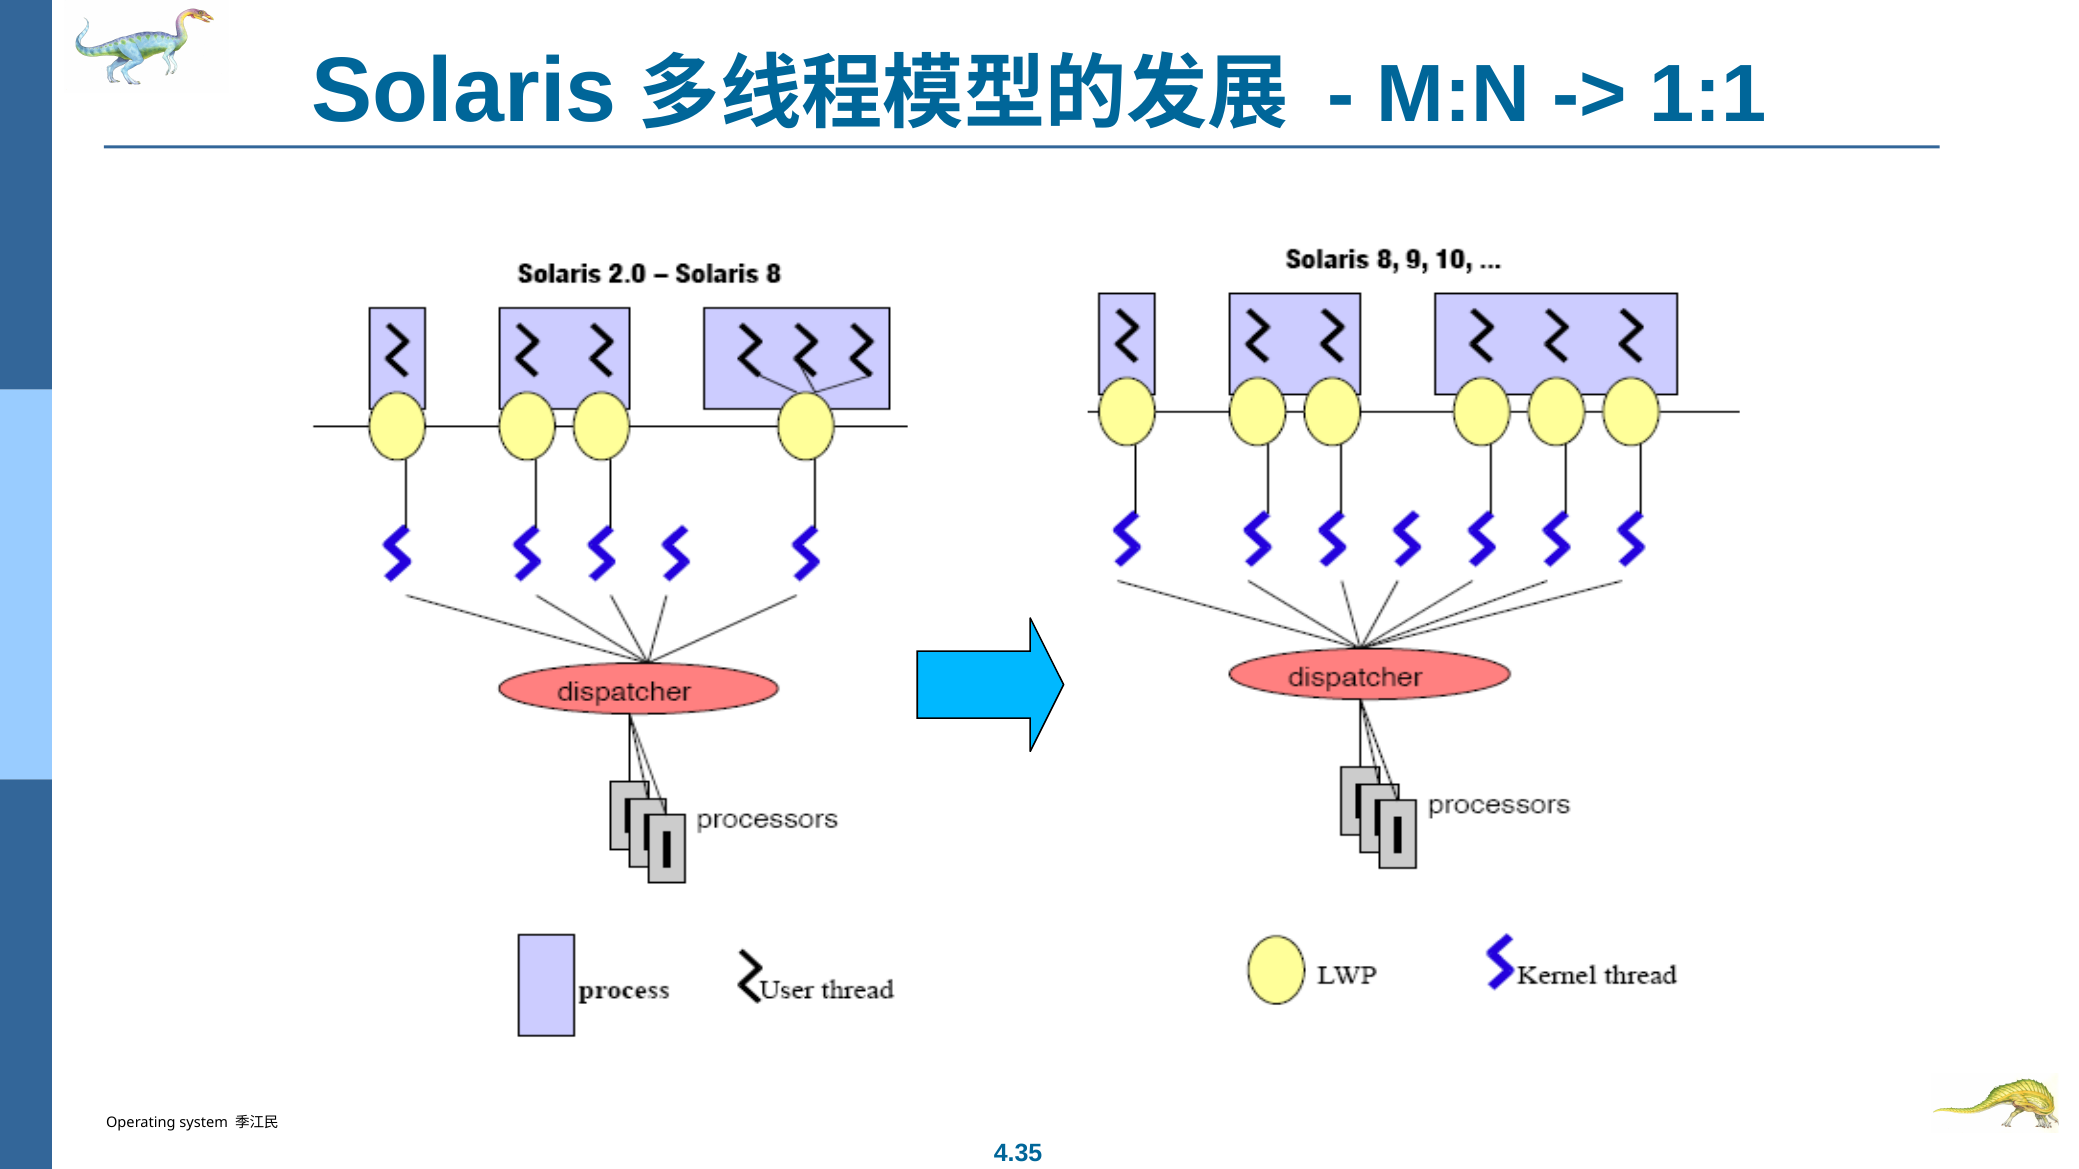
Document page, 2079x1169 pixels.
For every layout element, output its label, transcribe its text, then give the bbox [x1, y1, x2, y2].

picture [1087, 239, 1740, 1011]
picture [1931, 1073, 2059, 1133]
title Solaris多线程模型的发展 - M:N -> 1:1 [103, 47, 1975, 146]
text_box [917, 617, 1064, 752]
picture [64, 0, 229, 93]
picture [308, 250, 908, 1043]
